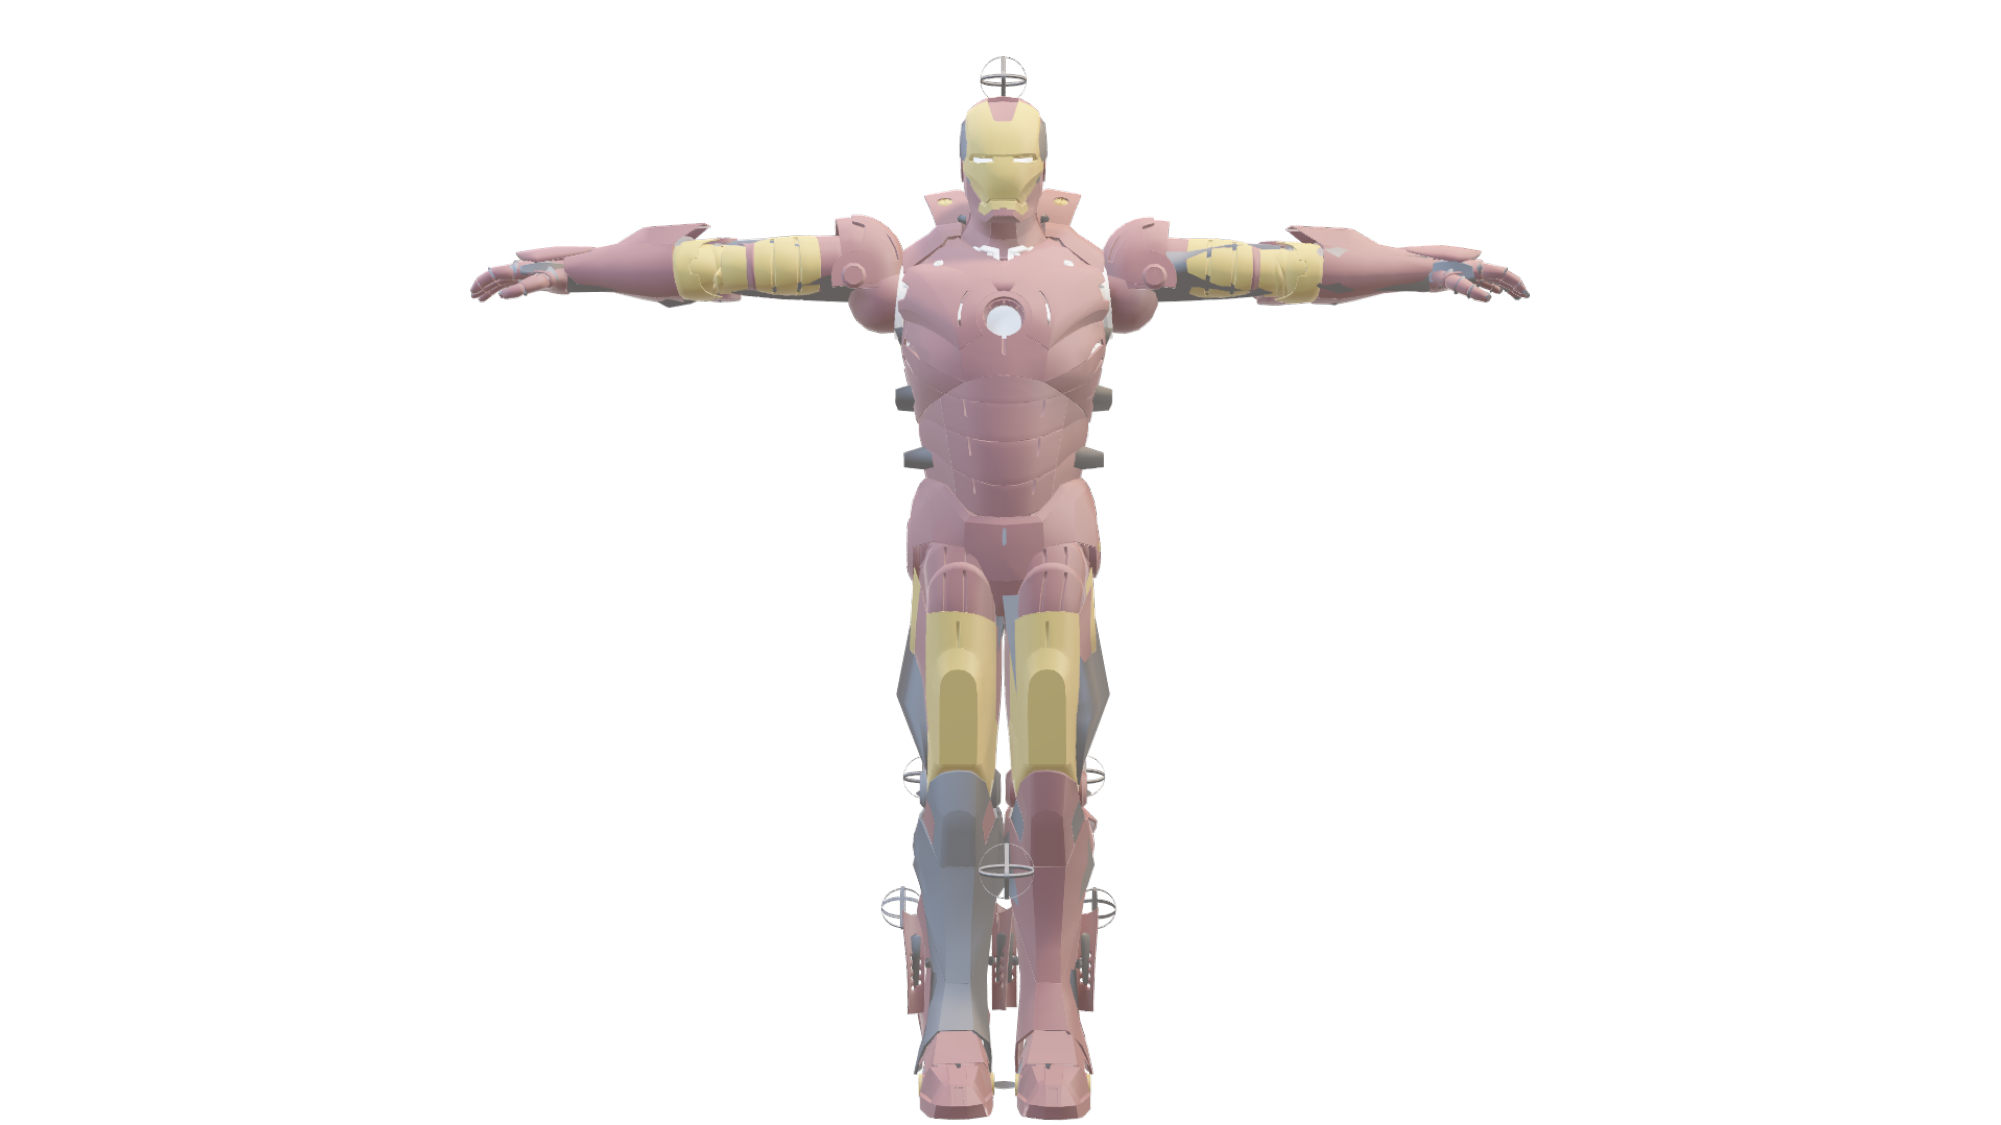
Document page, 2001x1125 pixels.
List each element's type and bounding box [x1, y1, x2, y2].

picture [463, 0, 1537, 1125]
